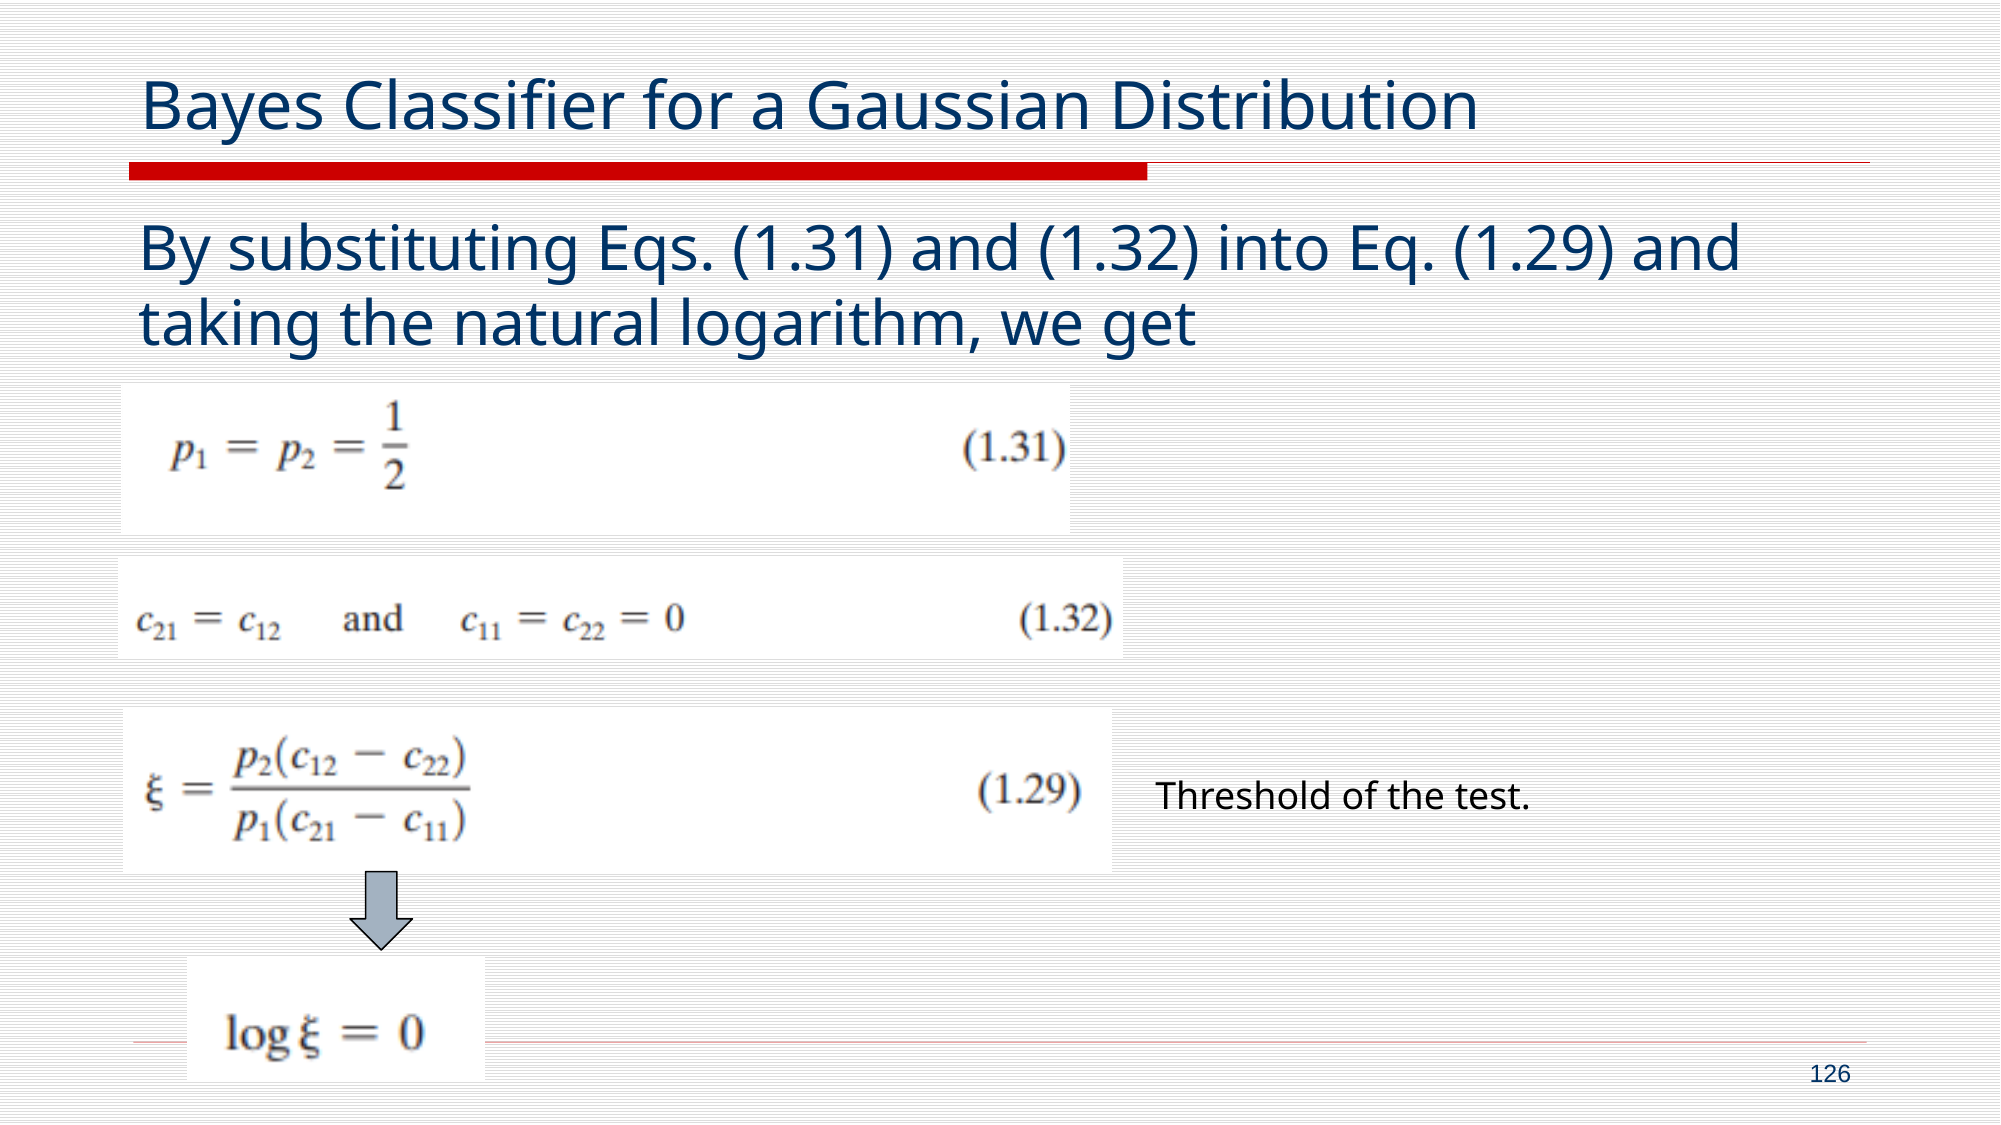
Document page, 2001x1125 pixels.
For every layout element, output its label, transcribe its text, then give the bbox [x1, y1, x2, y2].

slide_number 126 [1433, 1049, 1867, 1103]
picture [121, 383, 1071, 533]
title Bayes Classifier for a Gaussian Distribution [125, 24, 1876, 150]
picture [123, 708, 1112, 872]
list By substituting Eqs. (1.31) and (1.32) into Eq. (1.29) and taking the natural logarithm, we get [123, 200, 1874, 1025]
picture [187, 956, 485, 1080]
picture [118, 558, 1124, 660]
text_box [349, 879, 413, 951]
text_box Threshold of the test. [1140, 764, 1547, 825]
